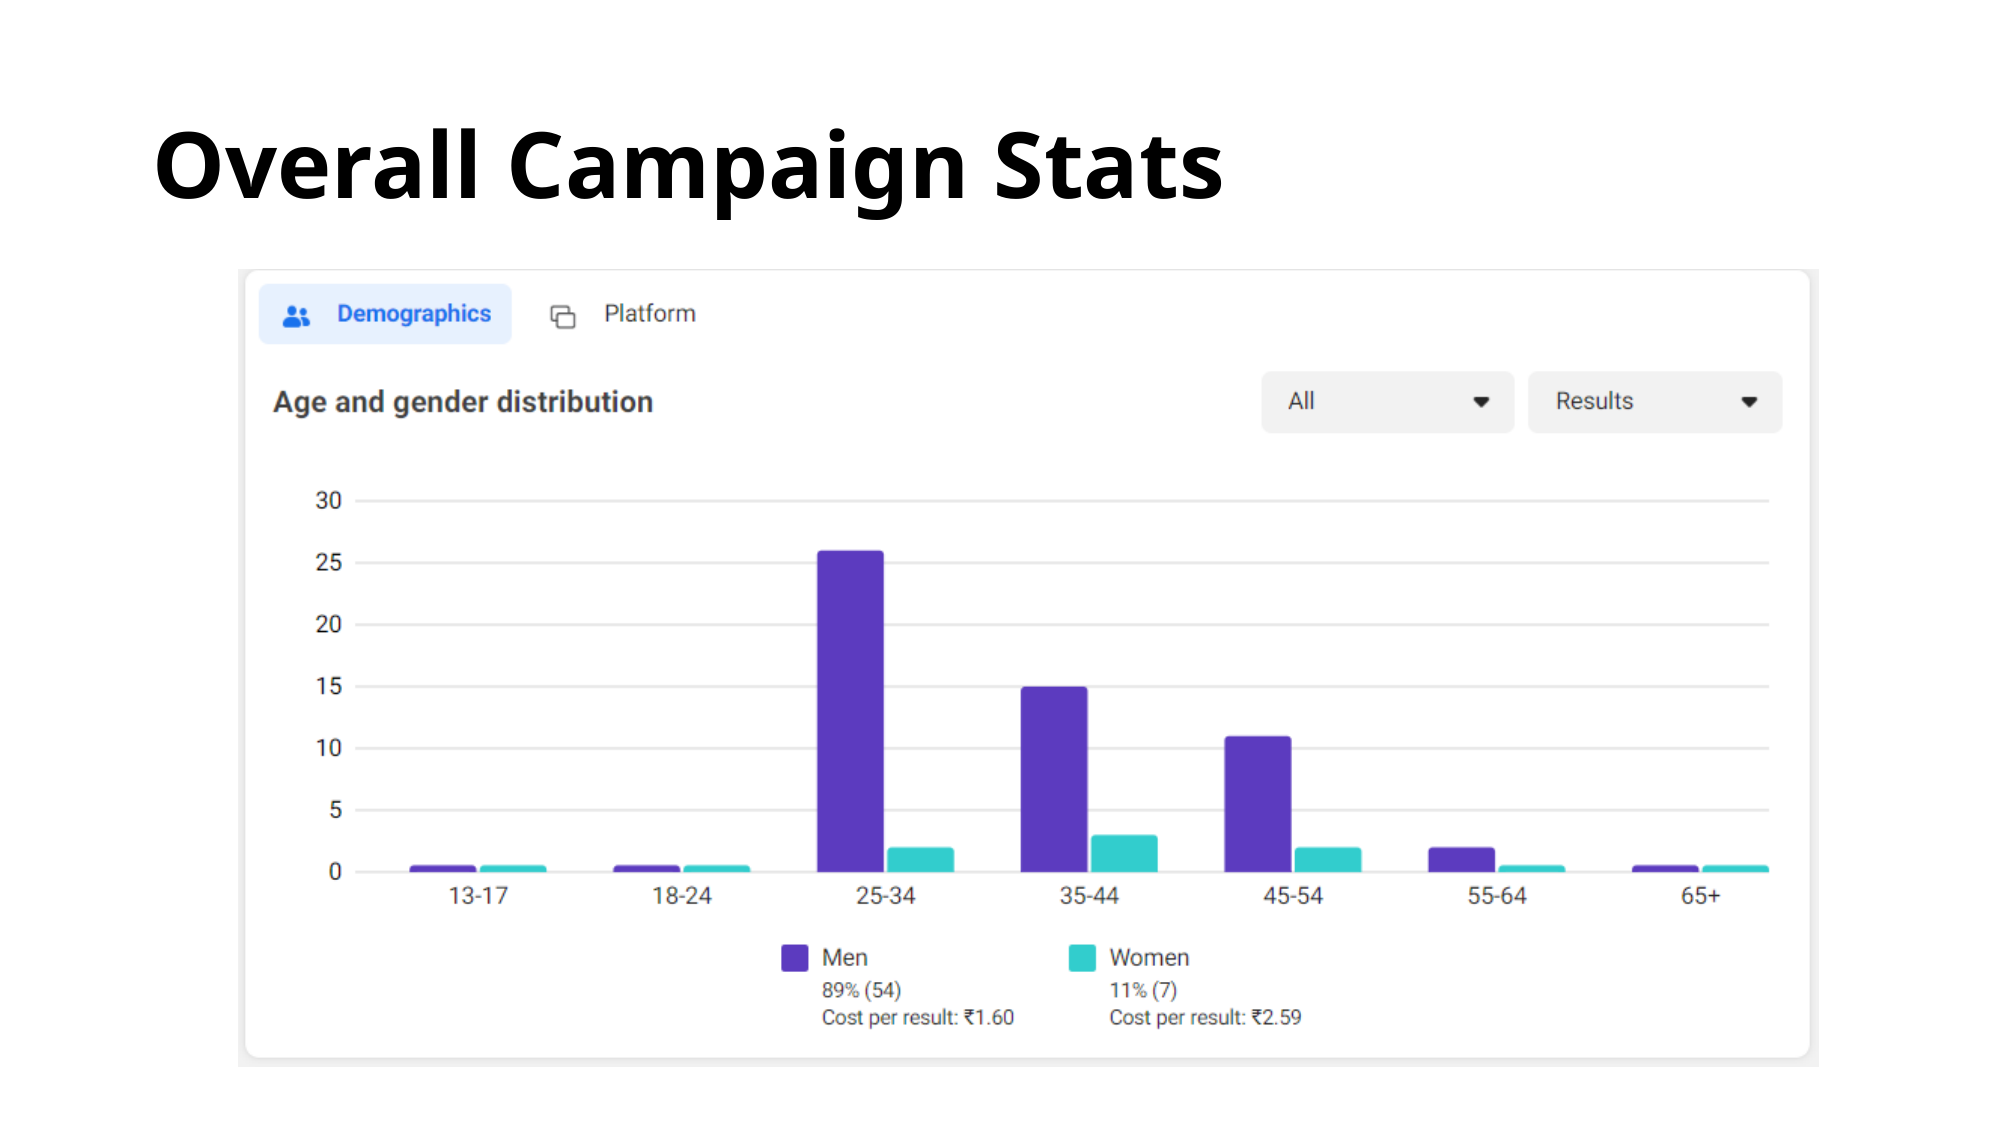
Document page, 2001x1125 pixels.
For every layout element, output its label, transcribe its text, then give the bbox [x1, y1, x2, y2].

title Overall Campaign Stats [137, 59, 1863, 278]
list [238, 269, 1819, 1067]
